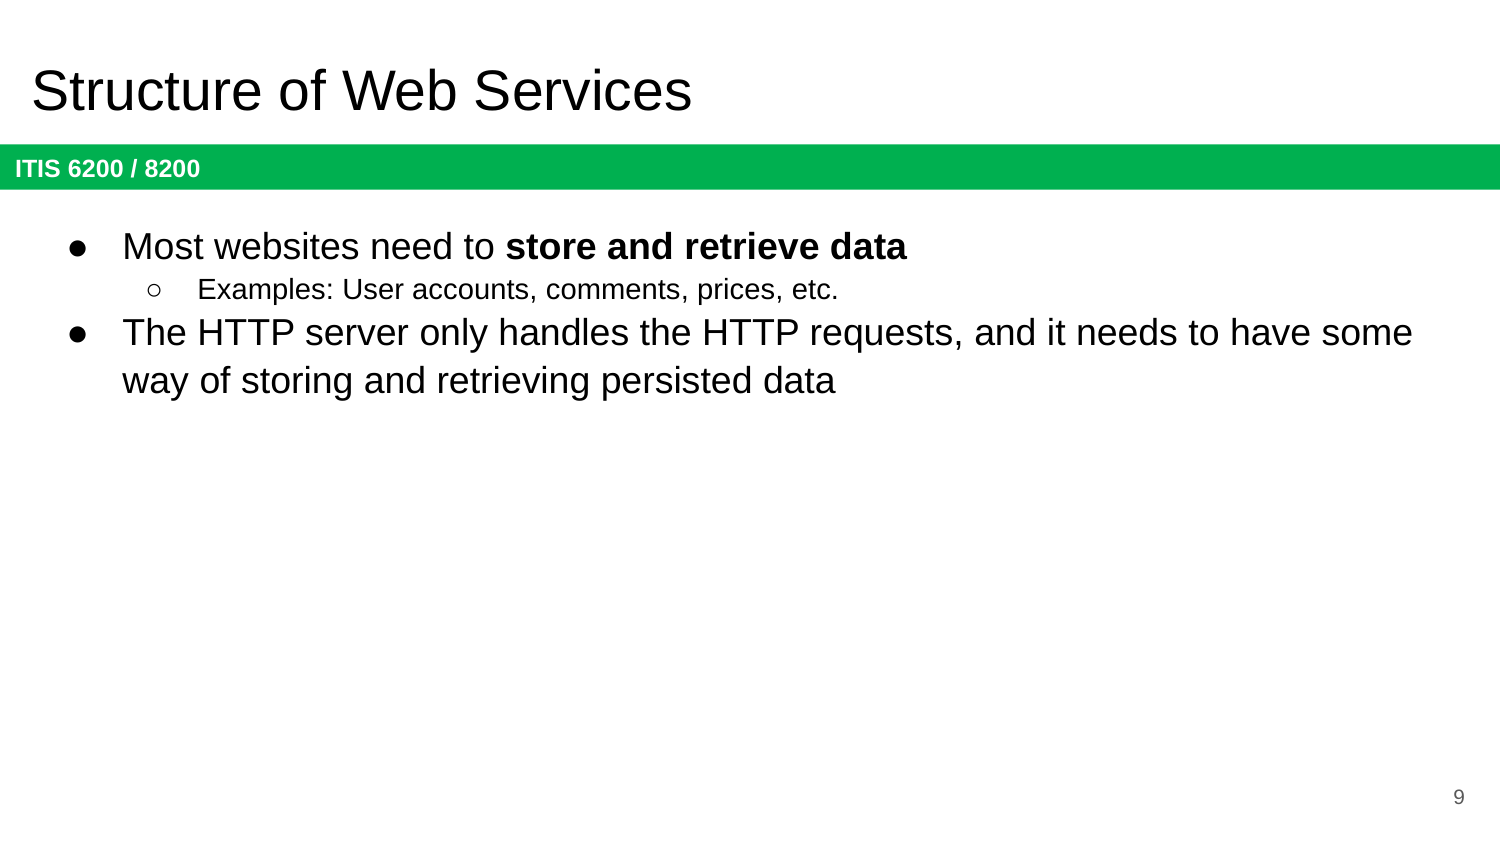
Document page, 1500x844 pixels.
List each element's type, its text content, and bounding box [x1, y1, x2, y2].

title Structure of Web Services [16, 44, 1415, 139]
slide_number 9 [1389, 764, 1480, 830]
list Most websites need to store and retrieve data Examples: User accounts, comments, prices, etc. The HTTP server only handles the HTTP requests, and it needs to have some way of storing and retrieving persisted data [32, 204, 1431, 823]
